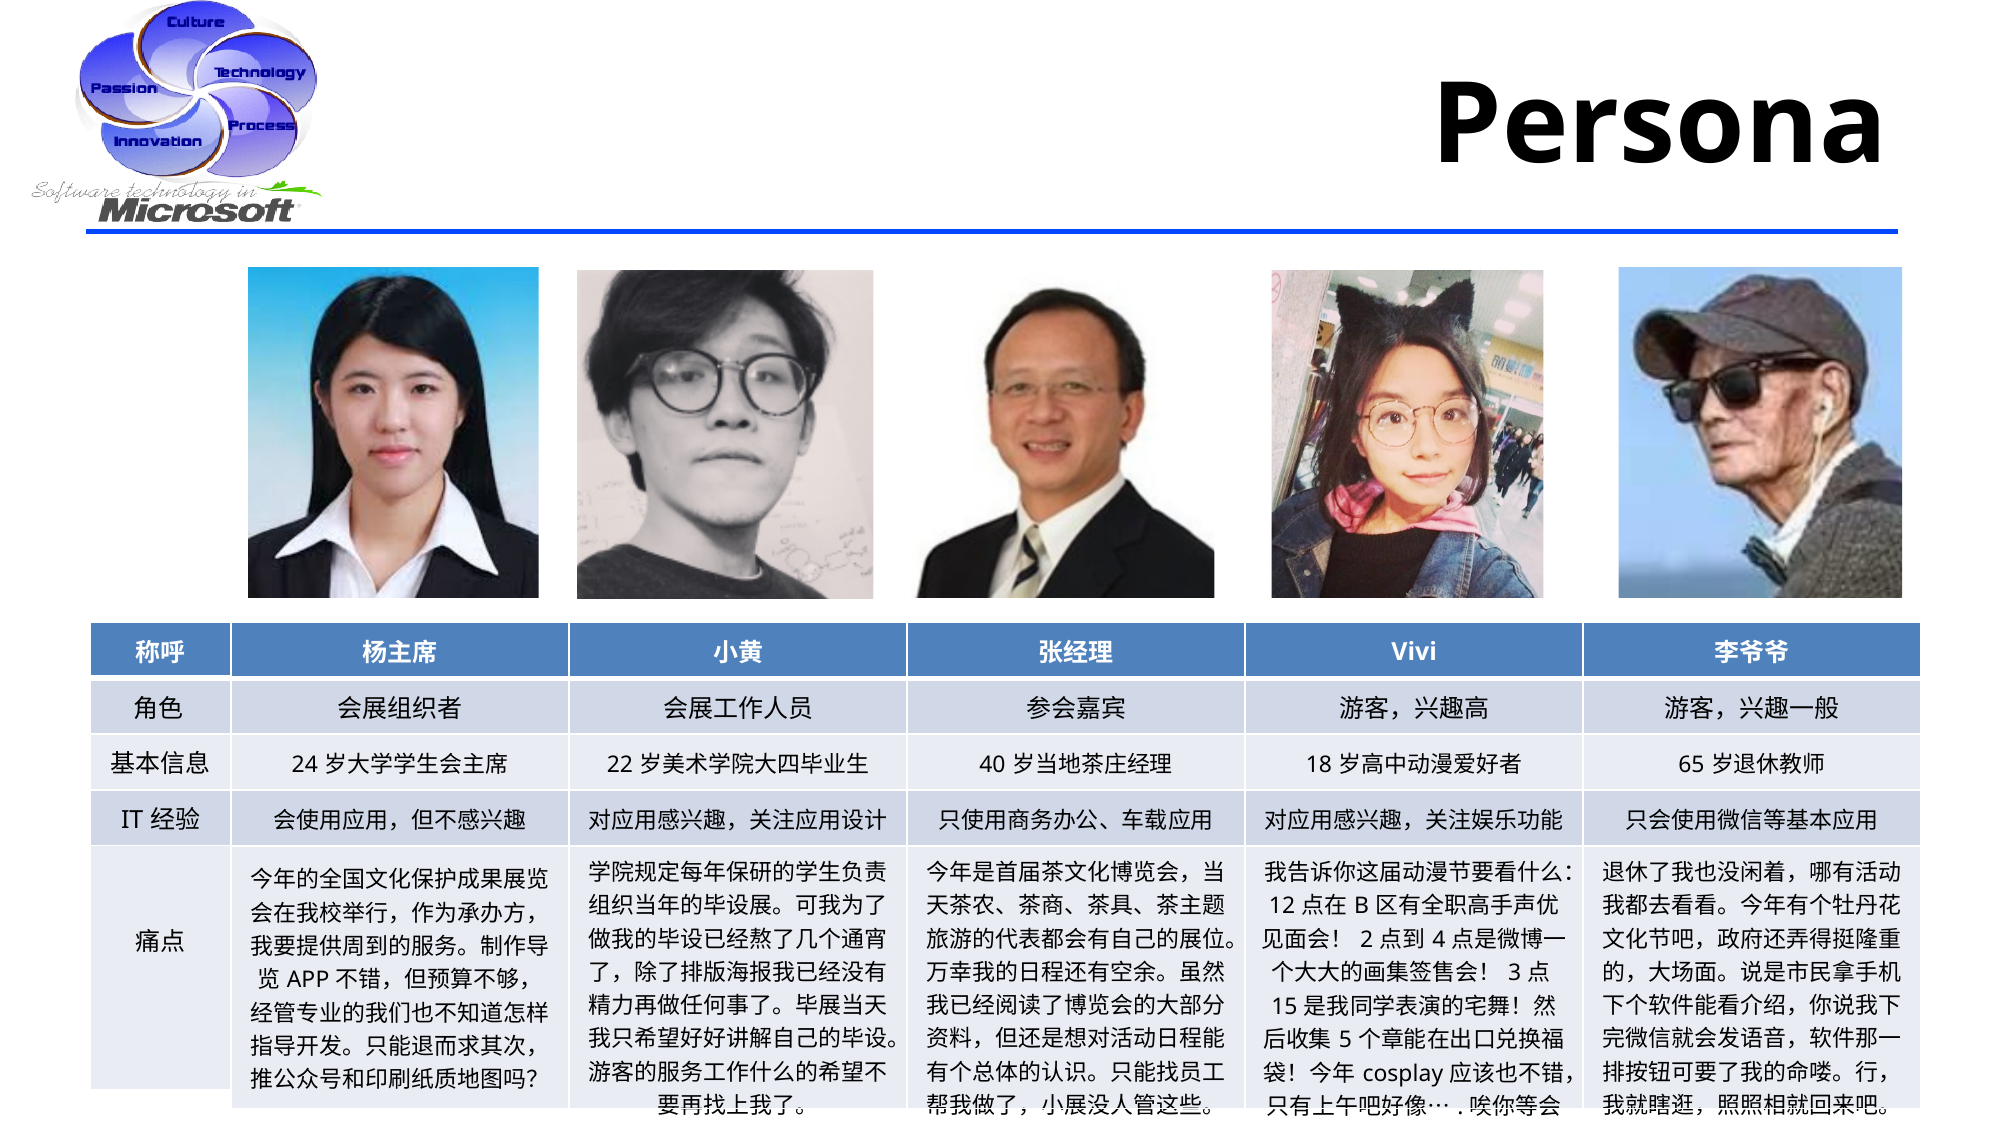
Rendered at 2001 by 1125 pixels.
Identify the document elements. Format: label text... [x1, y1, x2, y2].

table_header 小黄 [570, 623, 906, 676]
text_box Persona [988, 42, 1903, 193]
table_header 张经理 [908, 623, 1244, 676]
table_cell 会使用应用，但不感兴趣 [232, 791, 568, 845]
table_cell 角色 [91, 681, 230, 733]
table_cell 对应用感兴趣，关注娱乐功能 [1246, 791, 1582, 845]
picture [247, 266, 539, 599]
table_cell 40岁当地茶庄经理 [908, 735, 1244, 789]
picture [910, 269, 1215, 599]
table_header Vivi [1246, 623, 1582, 676]
table_cell 18岁高中动漫爱好者 [1246, 735, 1582, 789]
picture [1618, 266, 1903, 599]
table_header 称呼 [91, 623, 230, 675]
picture [1271, 269, 1544, 599]
picture [31, 0, 323, 222]
table_cell 会展组织者 [232, 681, 568, 733]
table_header 李爷爷 [1584, 623, 1920, 676]
table_cell 会展工作人员 [570, 681, 906, 733]
table_cell 22岁美术学院大四毕业生 [570, 735, 906, 789]
table_cell 24岁大学学生会主席 [232, 735, 568, 789]
table_cell 只使用商务办公、车载应用 [908, 791, 1244, 845]
table_cell 退休了我也没闲着，哪有活动我都去看看。今年有个牡丹花文化节吧，政府还弄得挺隆重的，大场面。说是市民拿手机下个软件能看介绍，你说我下完微信就会发语音，软件那一排按钮可要了我的命喽。行，我就瞎逛，照照相就回来吧。 [1584, 847, 1920, 1108]
table_cell 学院规定每年保研的学生负责组织当年的毕设展。可我为了做我的毕设已经熬了几个通宵了，除了排版海报我已经没有精力再做任何事了。毕展当天我只希望好好讲解自己的毕设。游客的服务工作什么的希望不要再找上我了。 [570, 847, 906, 1108]
table_cell 今年是首届茶文化博览会，当天茶农、茶商、茶具、茶主题旅游的代表都会有自己的展位。万幸我的日程还有空余。虽然我已经阅读了博览会的大部分资料，但还是想对活动日程能有个总体的认识。只能找员工帮我做了，小展没人管这些。 [908, 847, 1244, 1108]
picture [576, 270, 874, 599]
table_cell 参会嘉宾 [908, 681, 1244, 733]
table_cell 我告诉你这届动漫节要看什么：12点在B区有全职高手声优见面会！2点到4点是微博一个大大的画集签售会！3点15是我同学表演的宅舞！然后收集5个章能在出口兑换福袋！今年cosplay应该也不错，只有上午吧好像….唉你等会我再查查 [1246, 847, 1582, 1108]
table_cell 今年的全国文化保护成果展览会在我校举行，作为承办方，我要提供周到的服务。制作导览APP不错，但预算不够，经管专业的我们也不知道怎样指导开发。只能退而求其次，推公众号和印刷纸质地图吗？ [232, 847, 568, 1108]
table_cell 基本信息 [91, 735, 230, 789]
table_cell 只会使用微信等基本应用 [1584, 791, 1920, 845]
table_cell 痛点 [91, 846, 230, 1089]
table_header 杨主席 [232, 623, 568, 676]
table_cell 游客，兴趣一般 [1584, 681, 1920, 733]
table_cell IT经验 [91, 791, 230, 845]
table_cell 游客，兴趣高 [1246, 681, 1582, 733]
table_cell 65岁退休教师 [1584, 735, 1920, 789]
table_cell 对应用感兴趣，关注应用设计 [570, 791, 906, 845]
